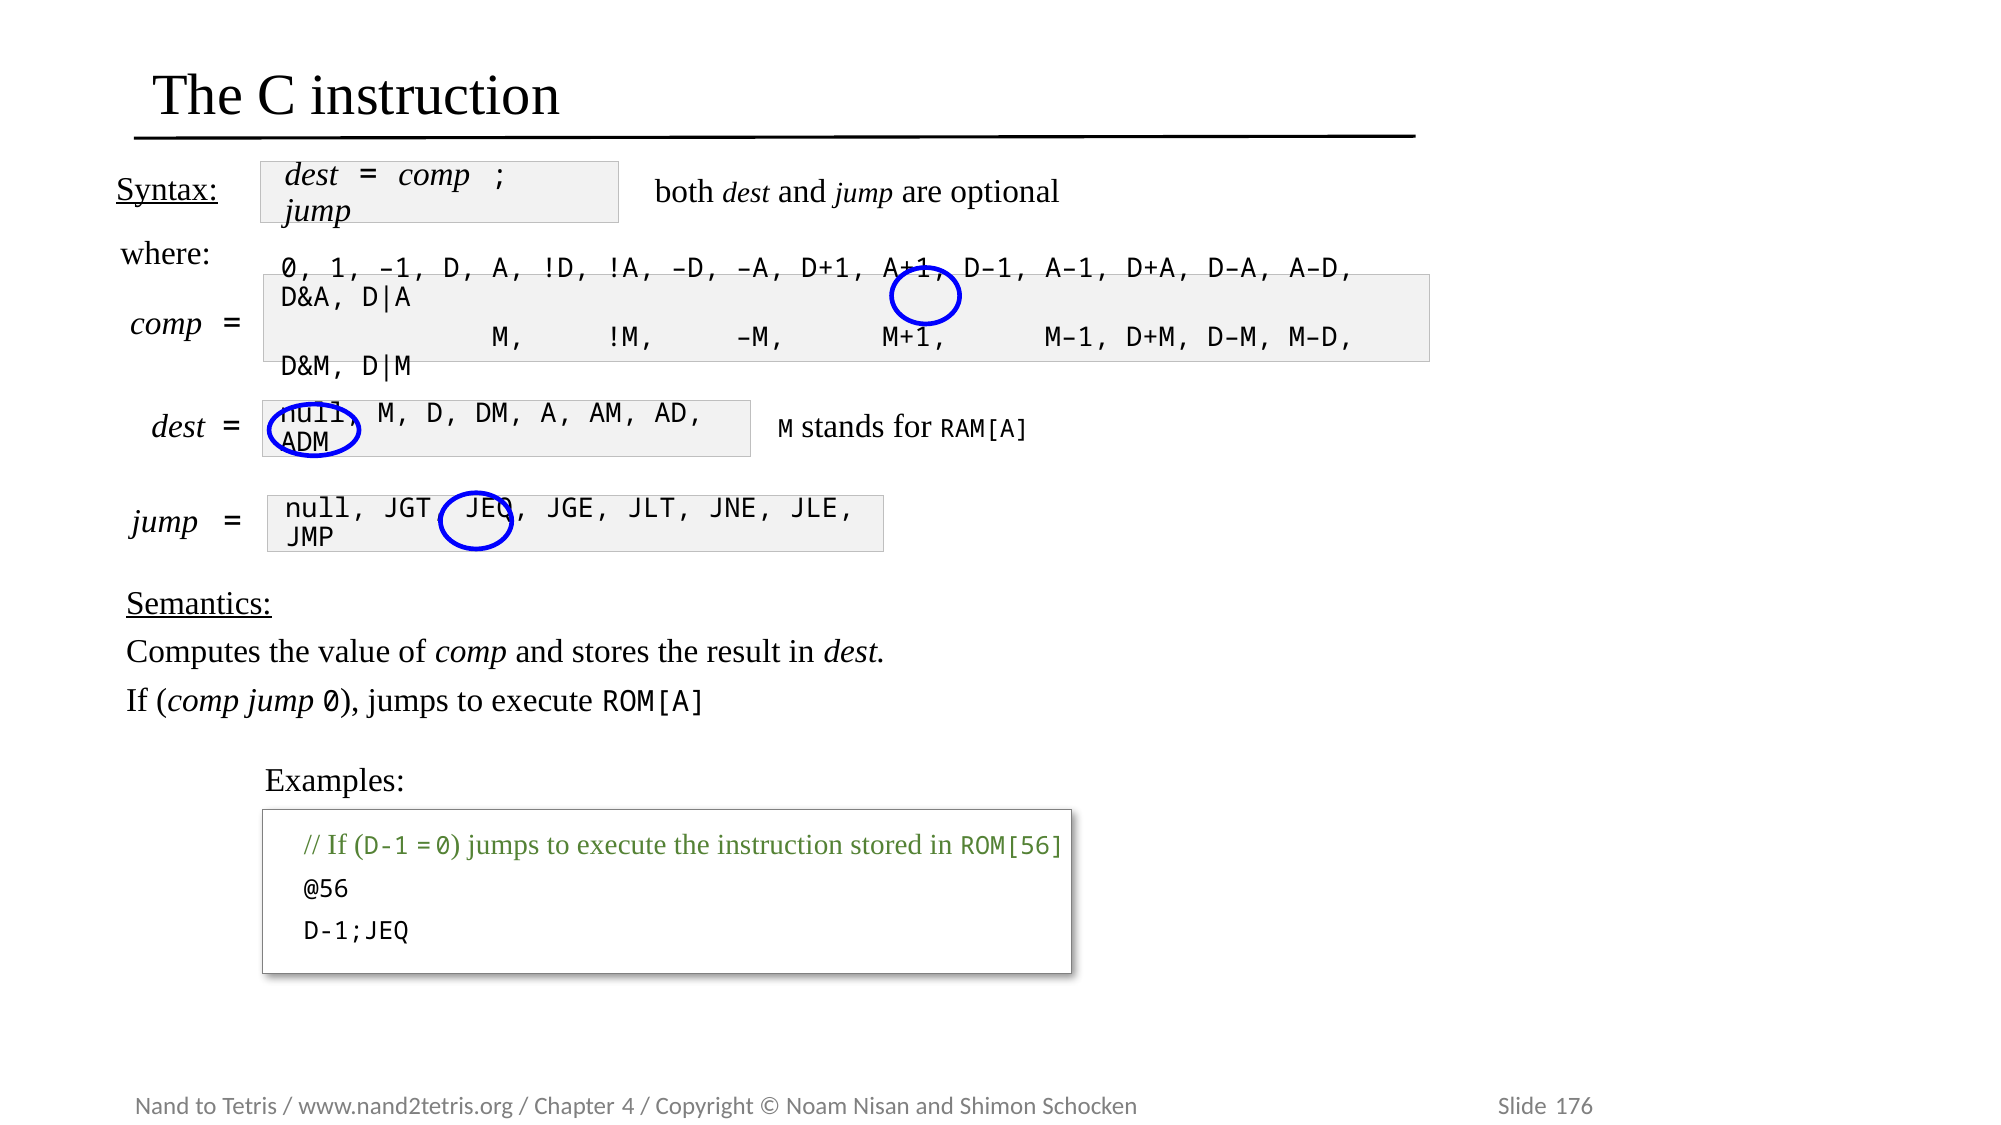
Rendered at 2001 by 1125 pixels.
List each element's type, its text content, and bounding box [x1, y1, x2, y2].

title The C instruction [137, 48, 1417, 144]
text_box Semantics: Computes the value of comp and stores the result in dest. If (comp jump 0), jumps to execute ROM[A] [111, 573, 1802, 784]
text_box // If (D-1 = 0) jumps to execute the instruction stored in ROM[56] @56 D-1;JEQ [262, 809, 1072, 974]
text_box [101, 159, 1430, 555]
text_box Examples: [249, 750, 793, 814]
